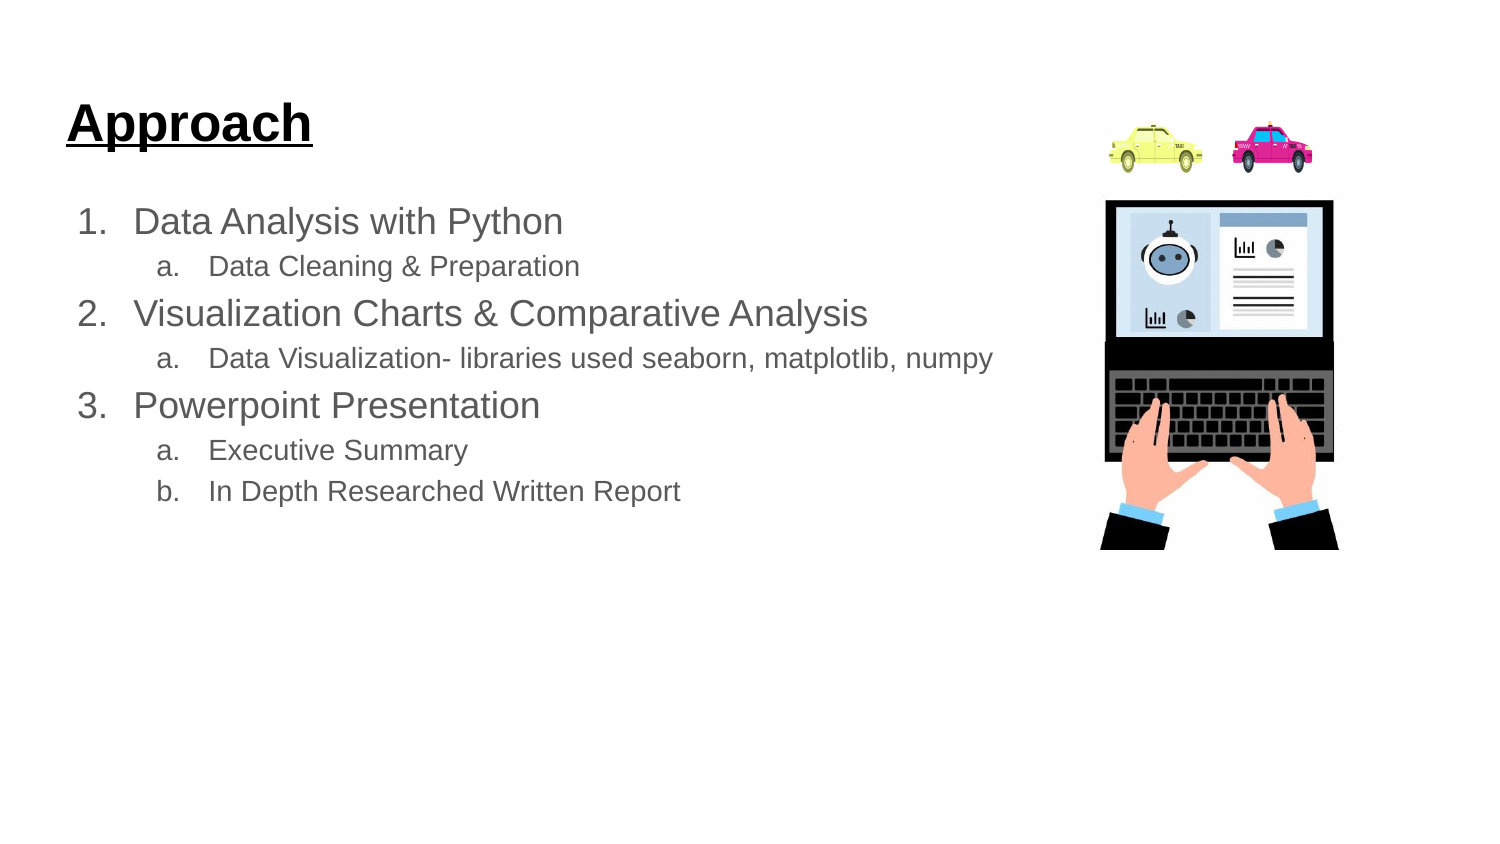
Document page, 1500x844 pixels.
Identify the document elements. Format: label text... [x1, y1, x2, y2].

list Data Analysis with Python Data Cleaning & Preparation Visualization Charts & Comparative Analysis Data Visualization- libraries used seaborn, matplotlib, numpy Powerpoint Presentation Executive Summary In Depth Researched Written Report [43, 175, 1442, 736]
picture [1010, 121, 1431, 550]
title Approach [51, 72, 1449, 167]
